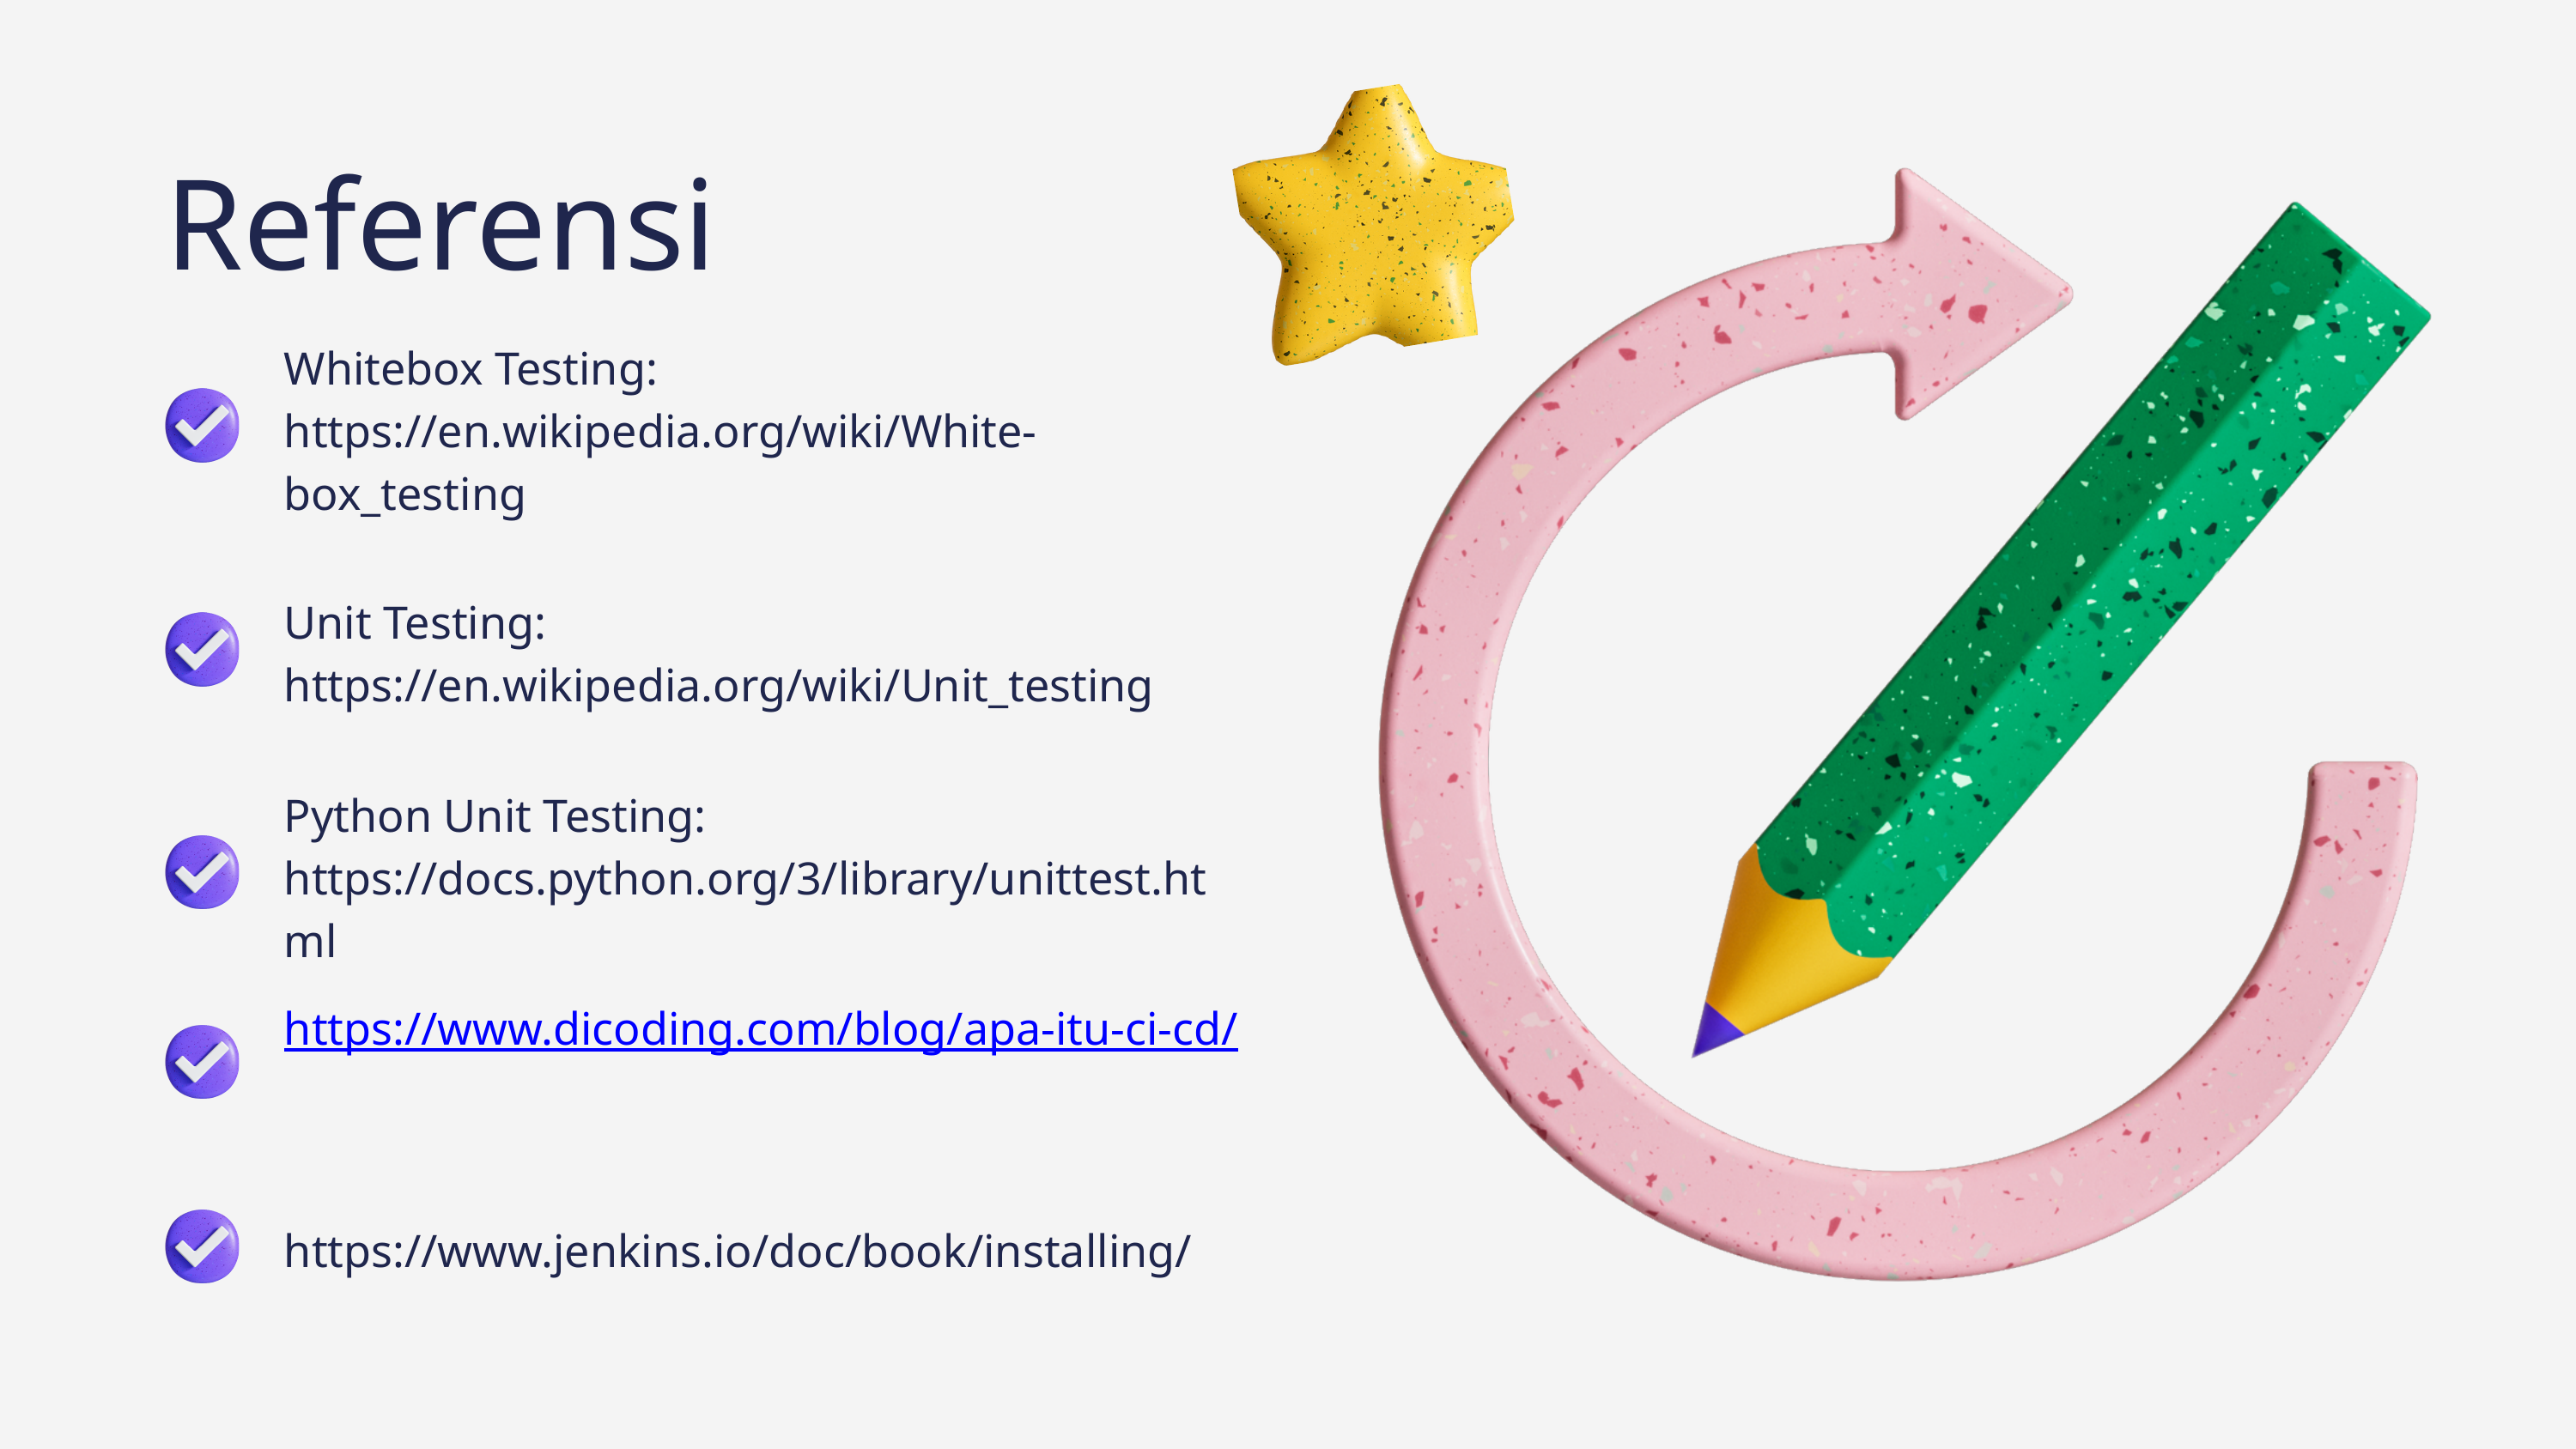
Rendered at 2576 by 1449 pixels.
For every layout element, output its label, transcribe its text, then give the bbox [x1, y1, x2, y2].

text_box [165, 784, 1242, 961]
text_box Referensi [165, 144, 1242, 295]
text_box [165, 591, 1242, 707]
text_box [1223, 69, 1532, 369]
text_box [1377, 167, 2432, 1282]
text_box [165, 1004, 1242, 1119]
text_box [165, 1209, 1242, 1284]
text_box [165, 336, 1242, 514]
